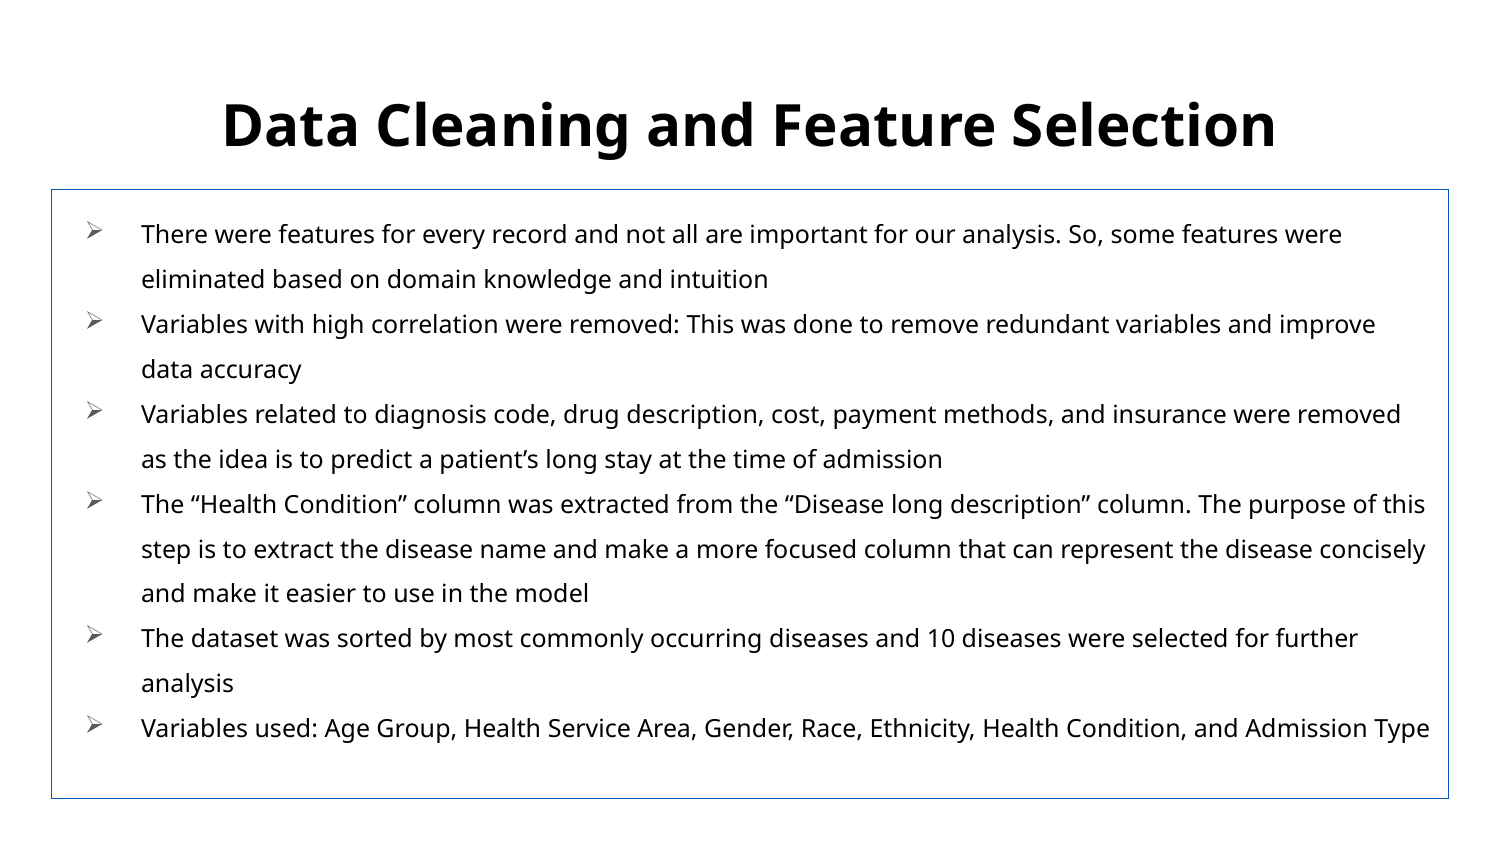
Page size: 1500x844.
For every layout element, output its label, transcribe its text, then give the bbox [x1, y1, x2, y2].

title Data Cleaning and Feature Selection [51, 72, 1449, 167]
list There were features for every record and not all are important for our analysis. So, some features were eliminated based on domain knowledge and intuition Variables with high correlation were removed: This was done to remove redundant variables and improve data accuracy Variables related to diagnosis code, drug description, cost, payment methods, and insurance were removed as the idea is to predict a patient’s long stay at the time of admission The “Health Condition” column was extracted from the “Disease long description” column. The purpose of this step is to extract the disease name and make a more focused column that can represent the disease concisely and make it easier to use in the model The dataset was sorted by most commonly occurring diseases and 10 diseases were selected for further analysis Variables used: Age Group, Health Service Area, Gender, Race, Ethnicity, Health Condition, and Admission Type [51, 189, 1449, 799]
